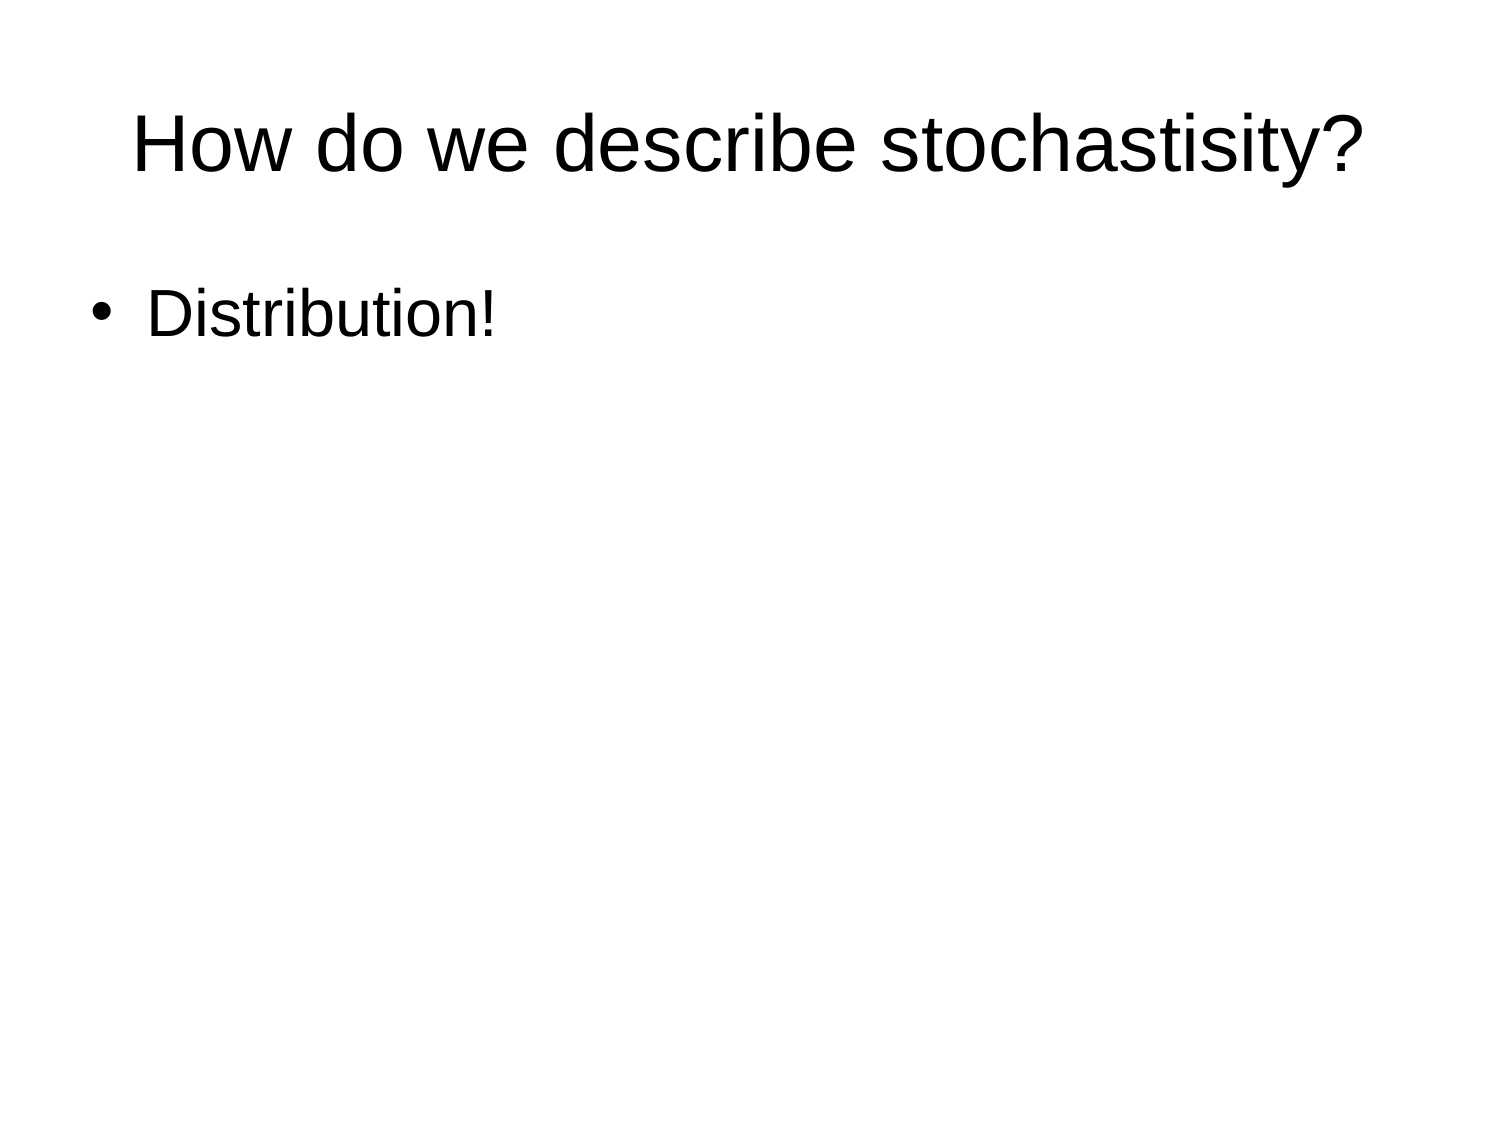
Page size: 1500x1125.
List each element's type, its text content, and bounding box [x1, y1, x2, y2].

title How do we describe stochastisity? [75, 45, 1425, 233]
list Distribution! [75, 262, 1425, 1005]
